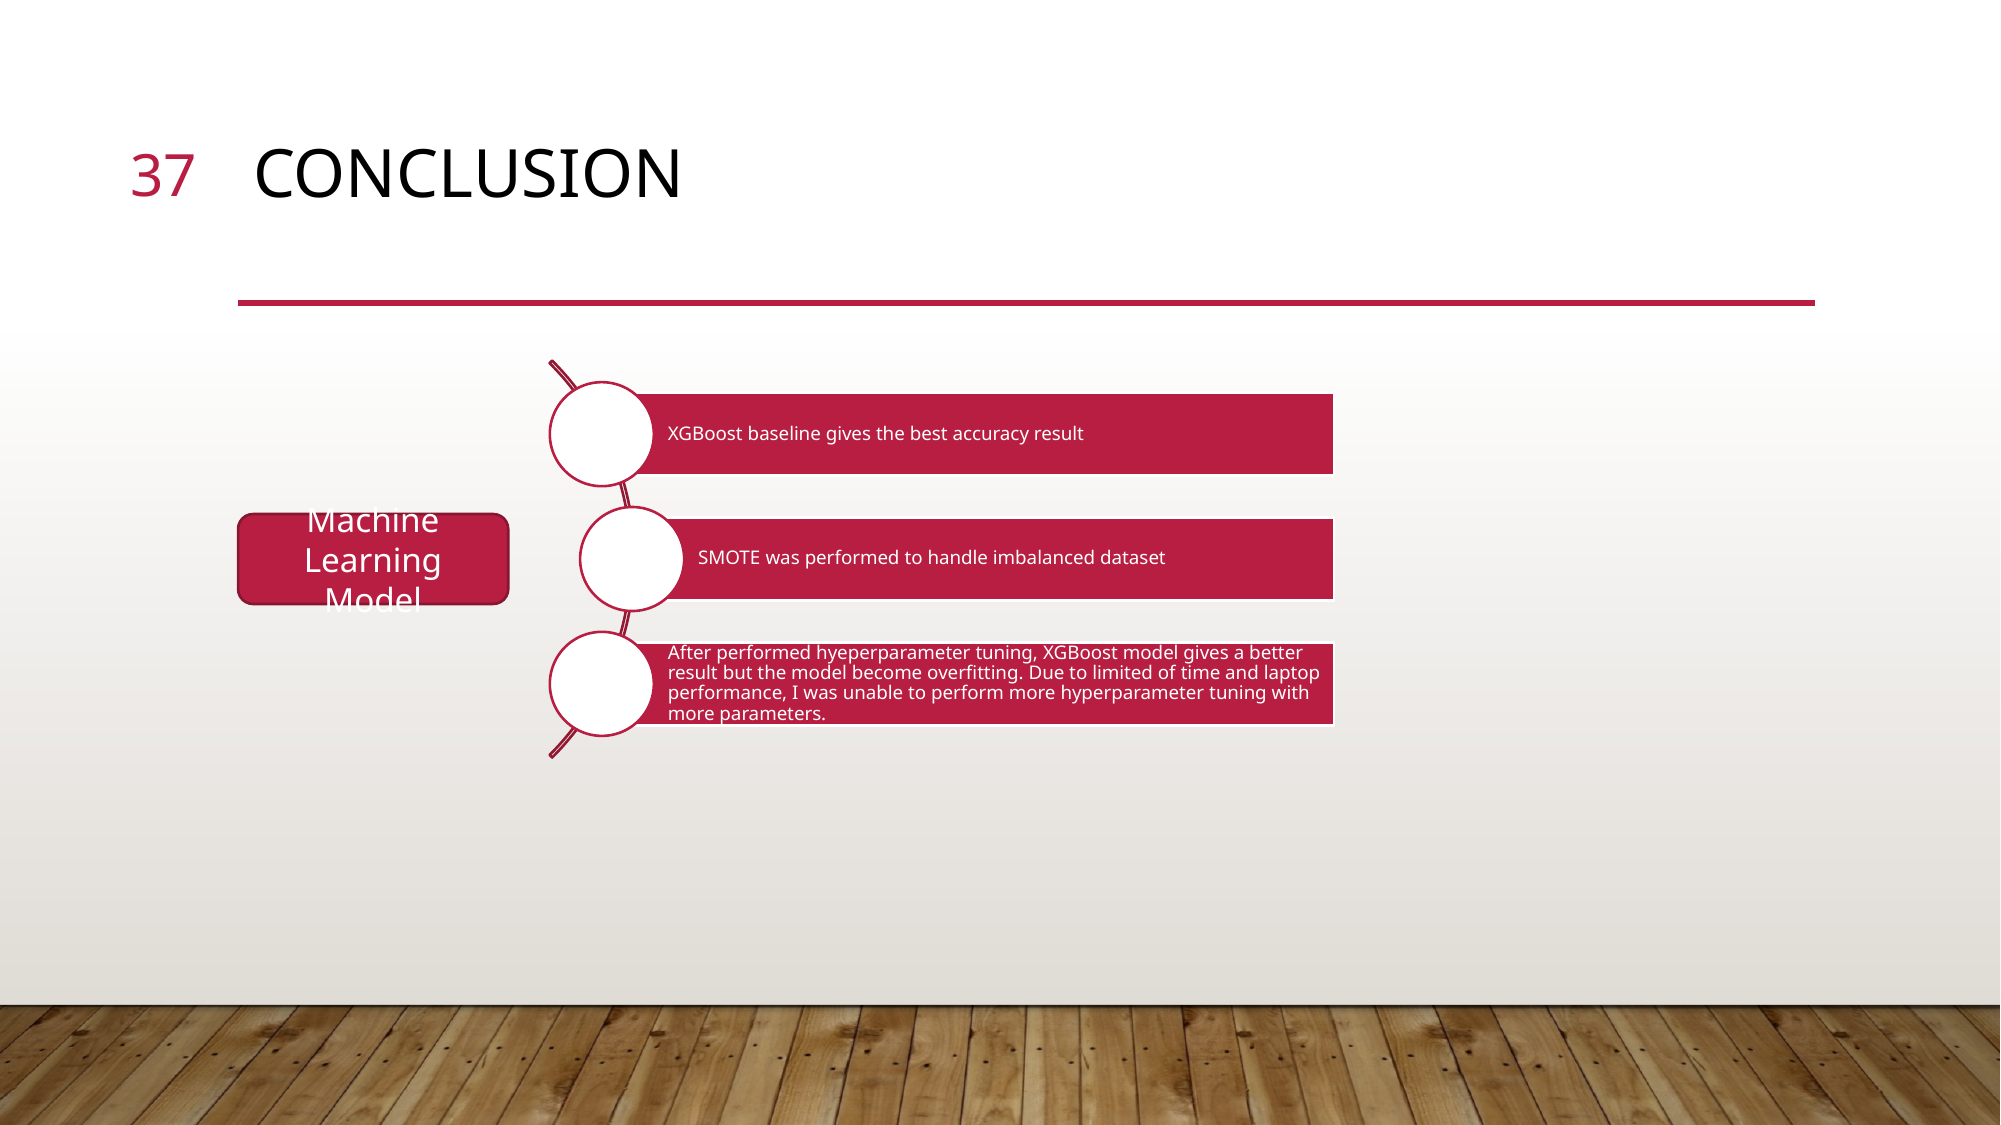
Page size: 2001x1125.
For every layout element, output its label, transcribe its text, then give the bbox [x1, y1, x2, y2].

title CONCLUSION [238, 131, 1814, 305]
picture [0, 1005, 2000, 1125]
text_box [543, 350, 1340, 768]
text_box Machine Learning Model [236, 512, 510, 606]
slide_number 37 [78, 131, 212, 214]
